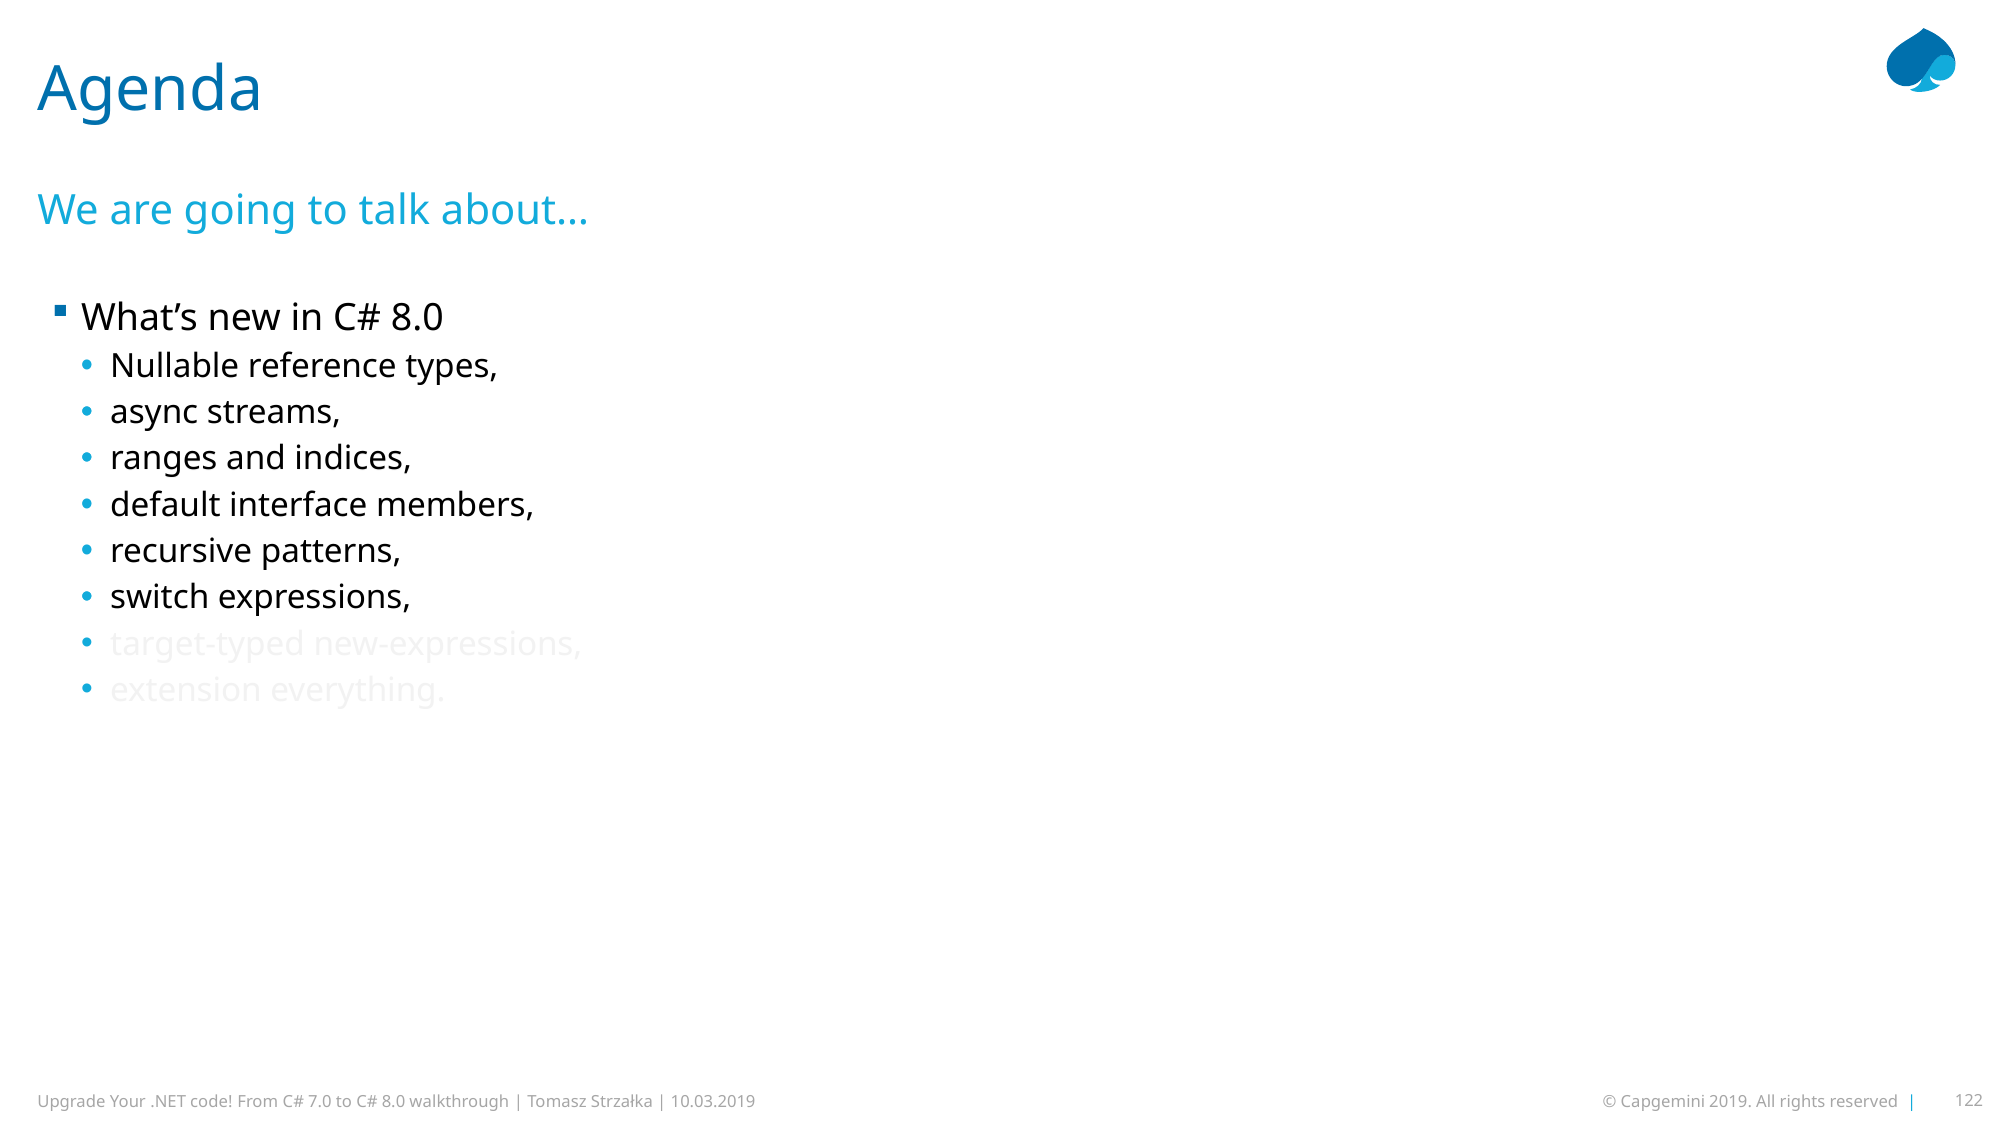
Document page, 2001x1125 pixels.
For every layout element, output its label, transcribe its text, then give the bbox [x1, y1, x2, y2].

title Agenda [37, 0, 1863, 182]
text_box What’s new in C# 8.0 Nullable reference types, async streams, ranges and indices, default interface members, recursive patterns, switch expressions, [37, 297, 1957, 1031]
list We are going to talk about… [37, 188, 1957, 272]
